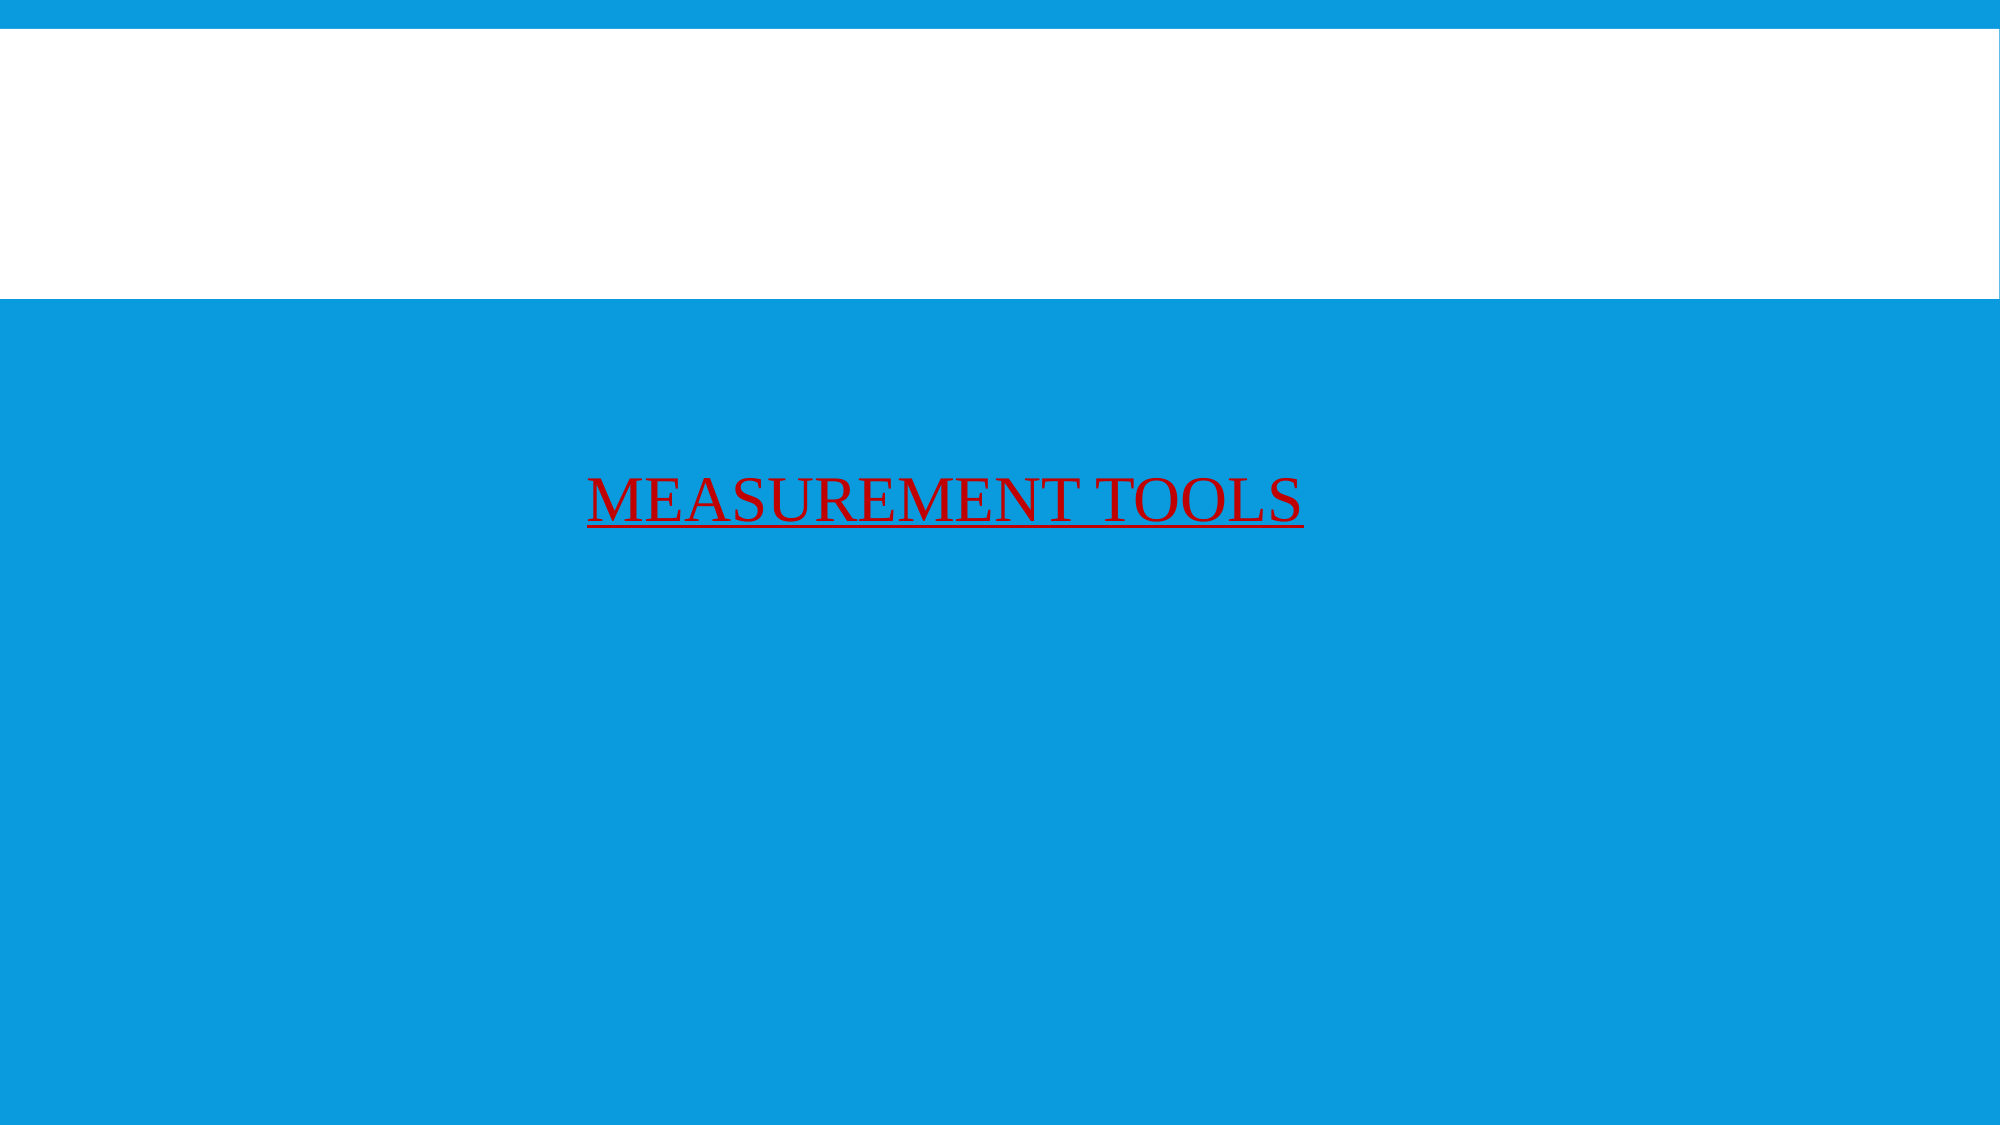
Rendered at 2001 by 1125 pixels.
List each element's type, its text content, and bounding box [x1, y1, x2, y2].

title Measurement Tools [25, 460, 1866, 621]
